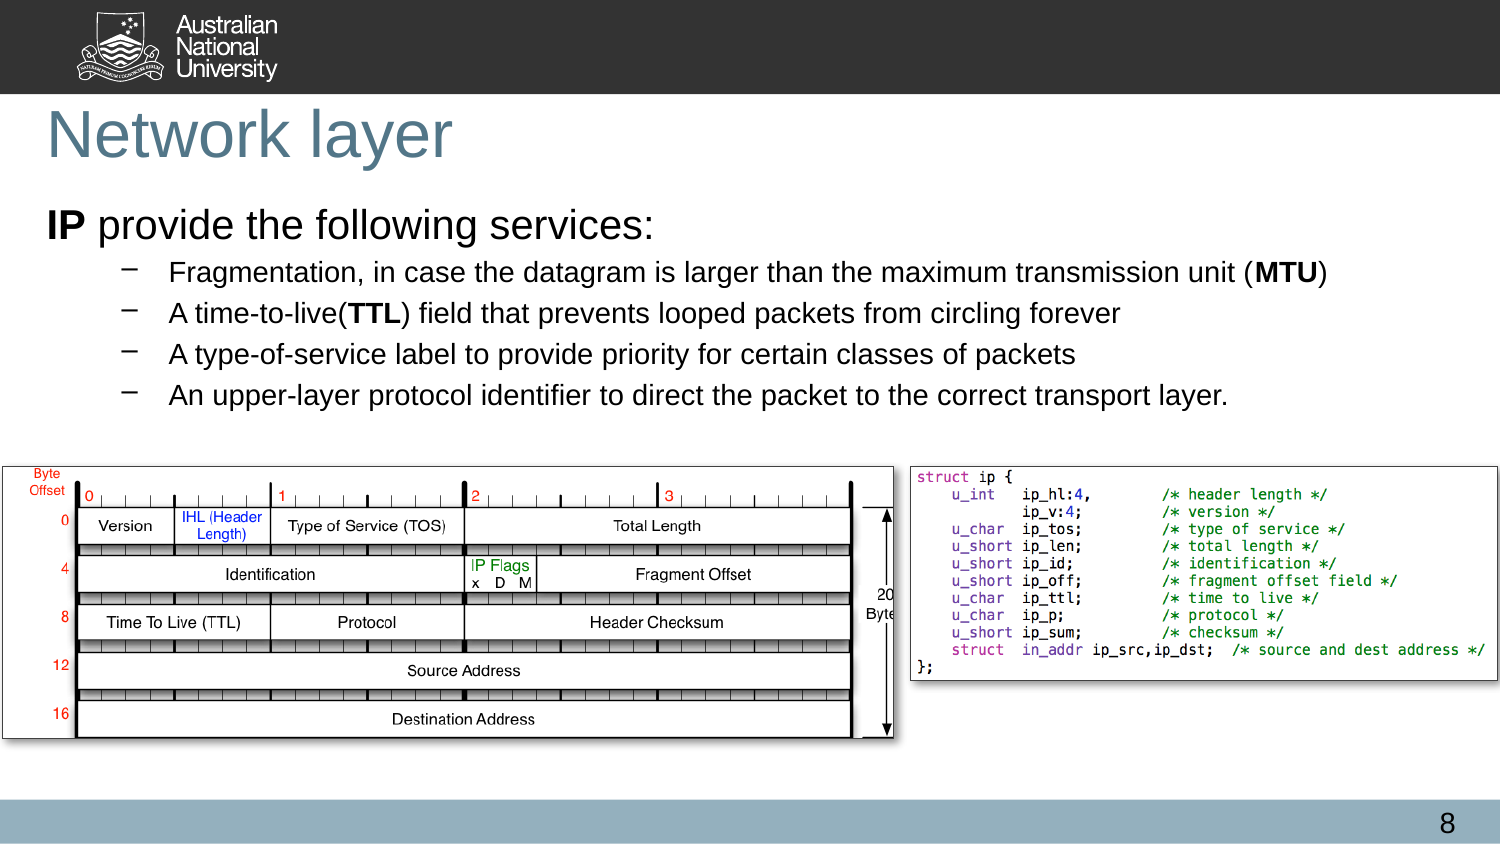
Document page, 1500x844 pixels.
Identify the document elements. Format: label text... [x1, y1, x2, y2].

list IP provide the following services: Fragmentation, in case the datagram is larger than the maximum transmission unit (MTU) A time-to-live(TTL) field that prevents looped packets from circling forever A type-of-service label to provide priority for certain classes of packets An upper-layer protocol identifier to direct the packet to the correct transport layer. [31, 190, 1471, 469]
list IP provide the following services: Fragmentation, in case the datagram is larger than the maximum transmission unit (MTU) A time-to-live(TTL) field that prevents looped packets from circling forever A type-of-service label to provide priority for certain classes of packets An upper-layer protocol identifier to direct the packet to the correct transport layer. [31, 686, 1471, 754]
picture [2, 466, 895, 739]
slide_number 8 [1336, 796, 1471, 821]
picture [910, 466, 1498, 681]
title Network layer [31, 94, 1471, 169]
